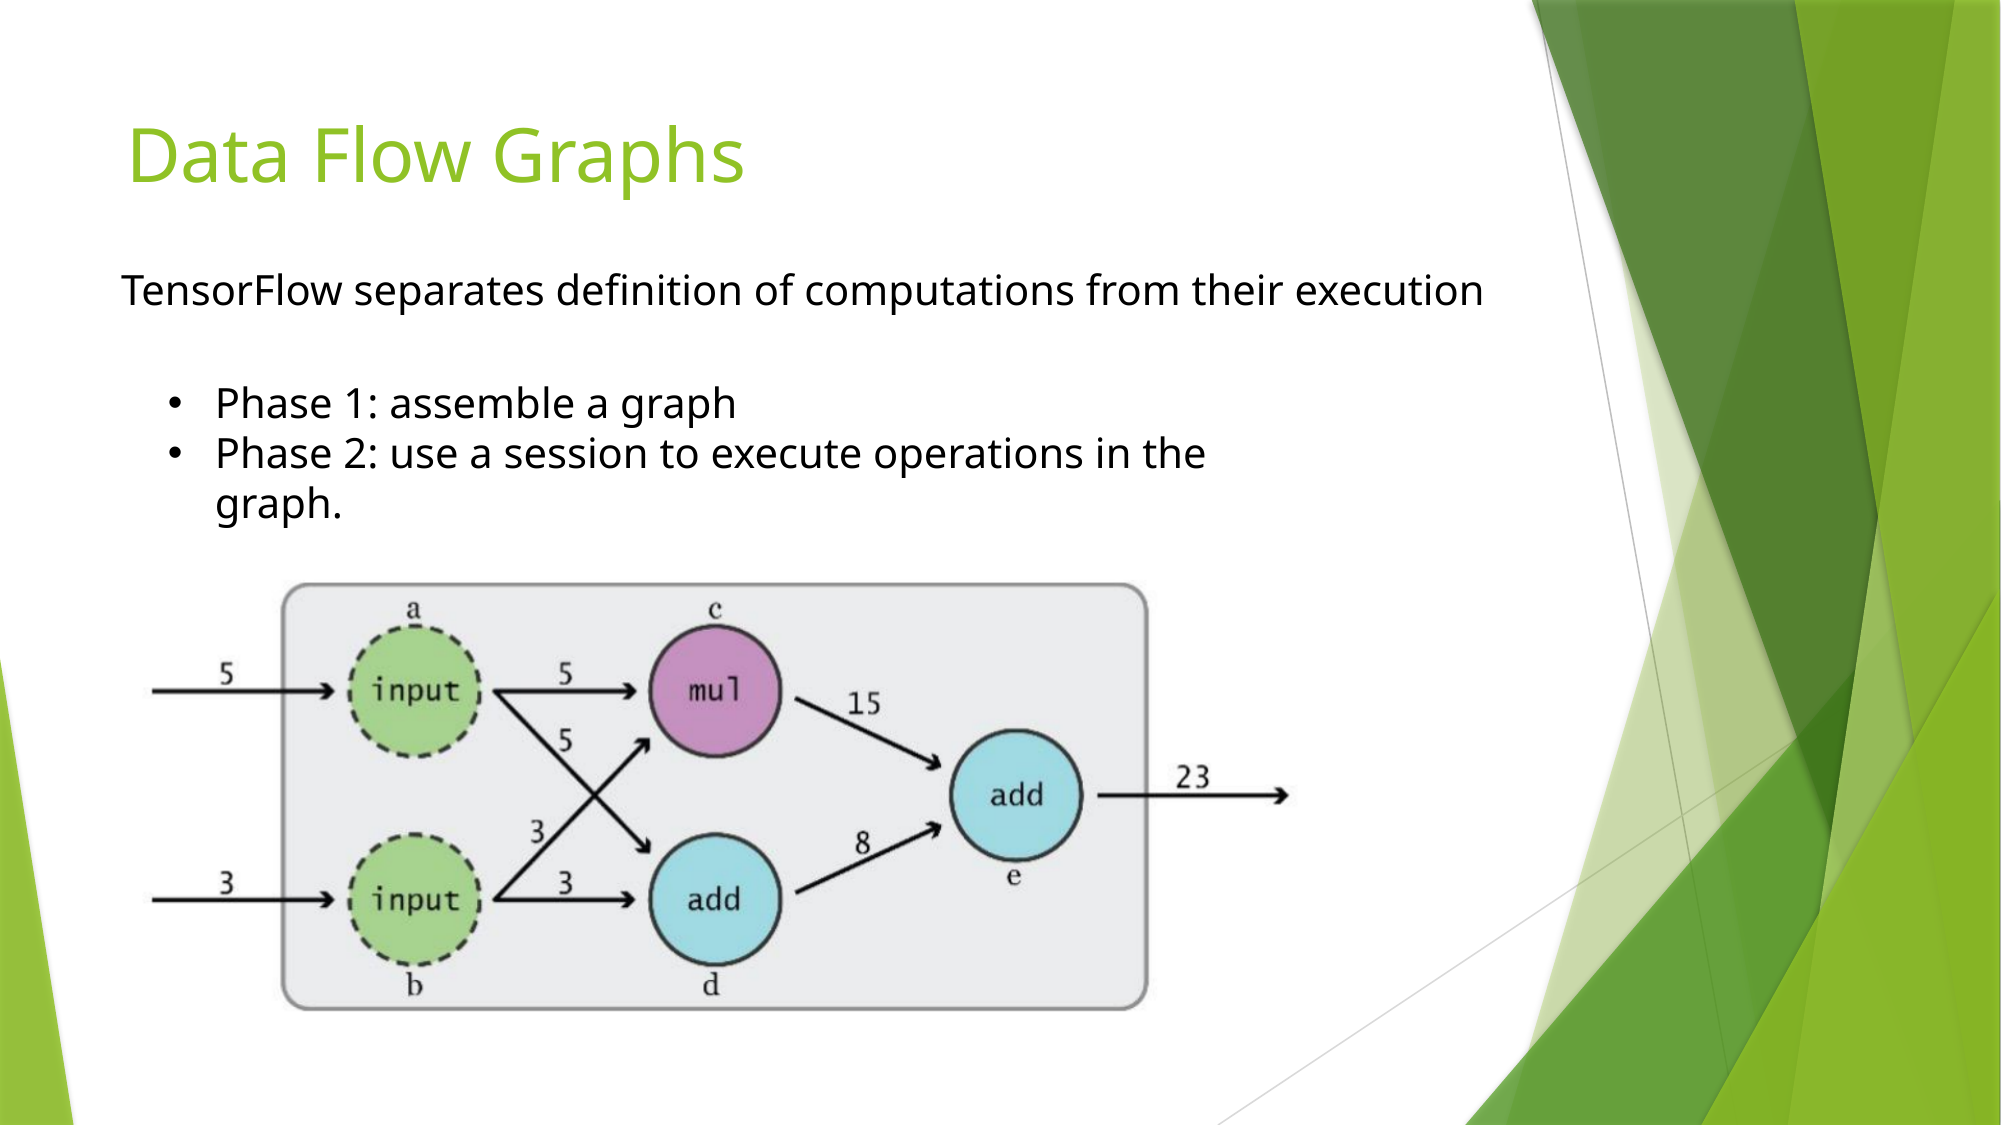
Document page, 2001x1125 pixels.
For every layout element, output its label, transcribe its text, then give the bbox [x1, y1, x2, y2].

title Data Flow Graphs [111, 99, 1522, 256]
text_box TensorFlow separates definition of computations from their execution [106, 256, 1522, 321]
picture [134, 554, 1305, 1031]
text_box Phase 1: assemble a graph Phase 2: use a session to execute operations in the graph. [153, 369, 1322, 535]
